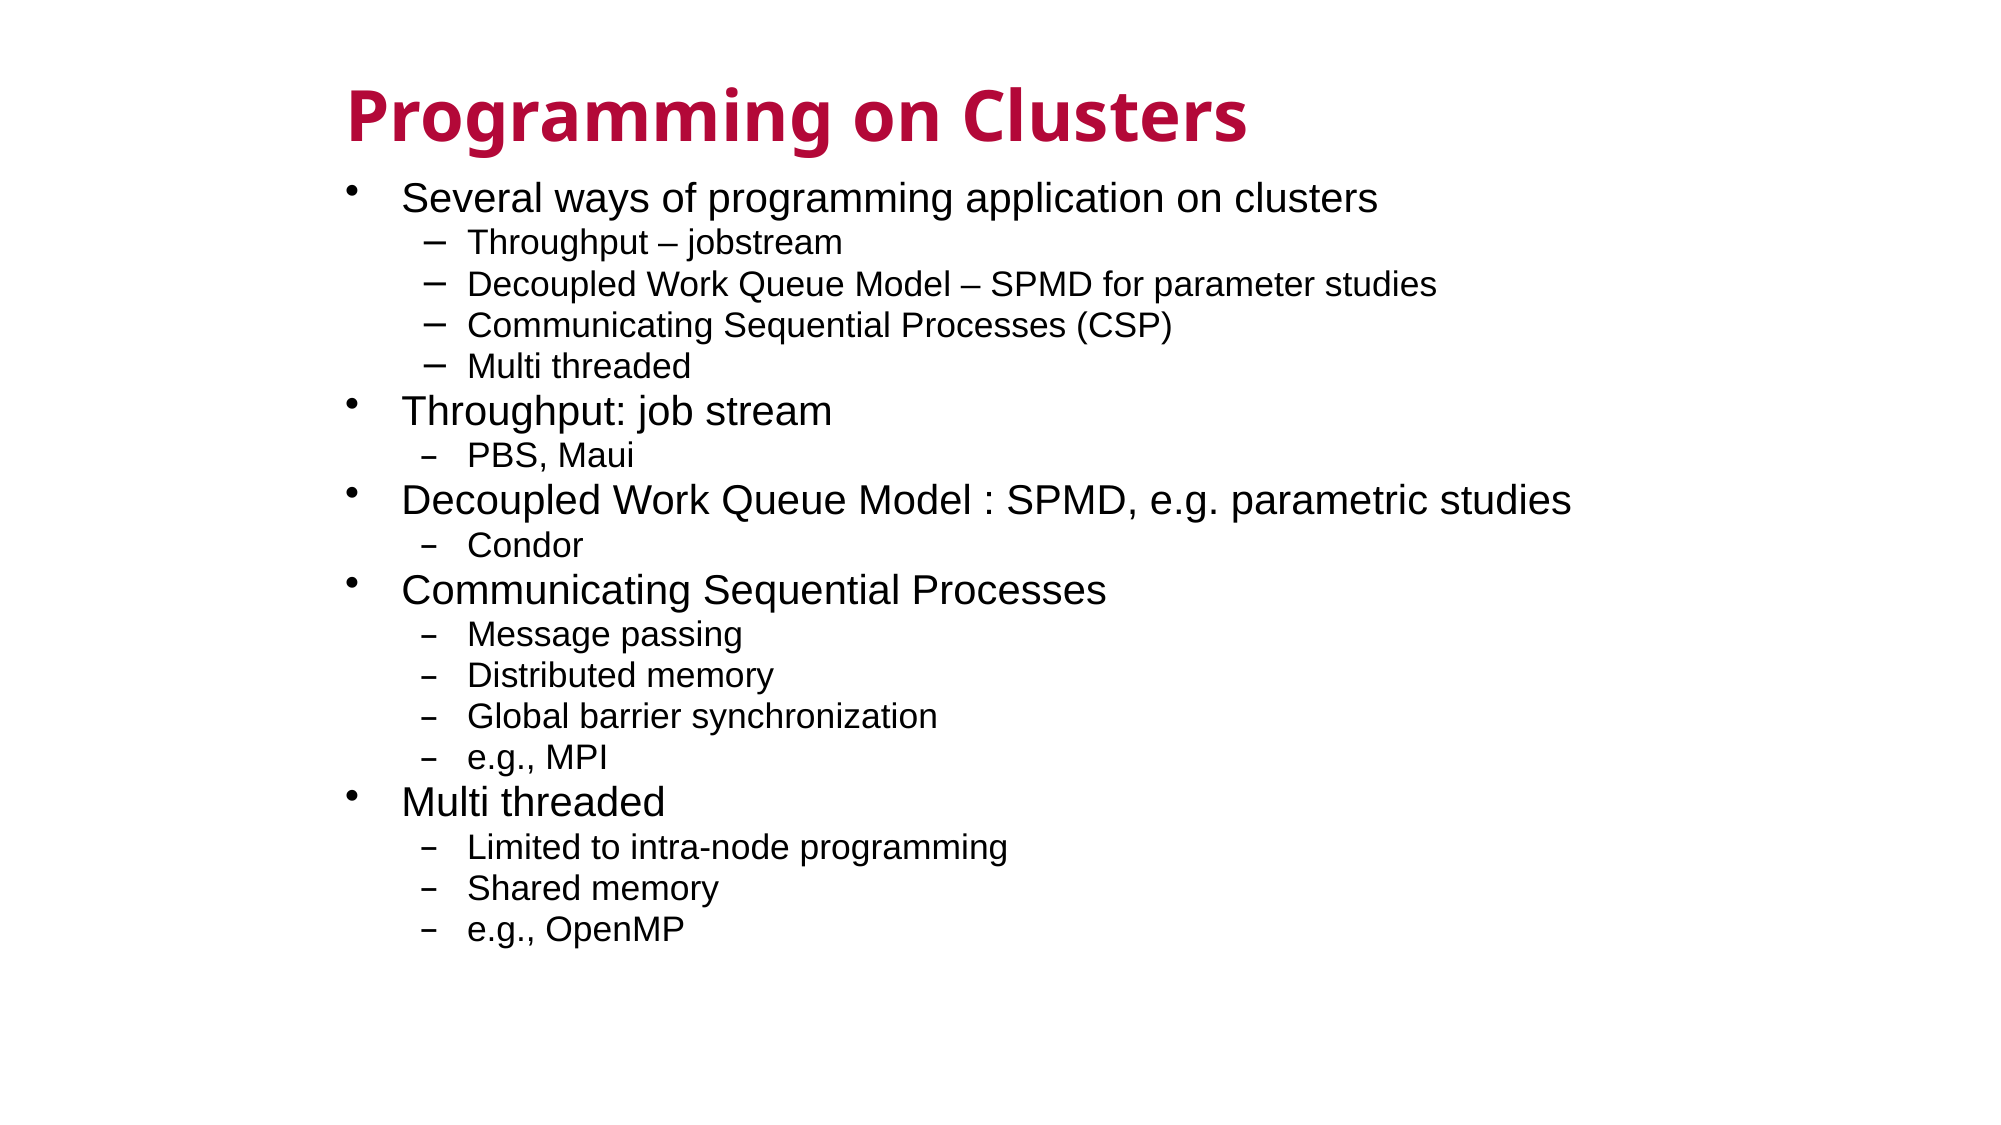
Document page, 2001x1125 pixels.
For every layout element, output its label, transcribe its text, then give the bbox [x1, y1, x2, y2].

text_box Programming on Clusters [330, 63, 1664, 156]
text_box Several ways of programming application on clusters Throughput – jobstream Decoupled Work Queue Model – SPMD for parameter studies Communicating Sequential Processes (CSP) Multi threaded Throughput: job stream PBS, Maui Decoupled Work Queue Model : SPMD, e.g. parametric studies Condor Communicating Sequential Processes Message passing Distributed memory Global barrier synchronization e.g., MPI Multi threaded Limited to intra-node programming Shared memory e.g., OpenMP [330, 173, 1664, 1017]
